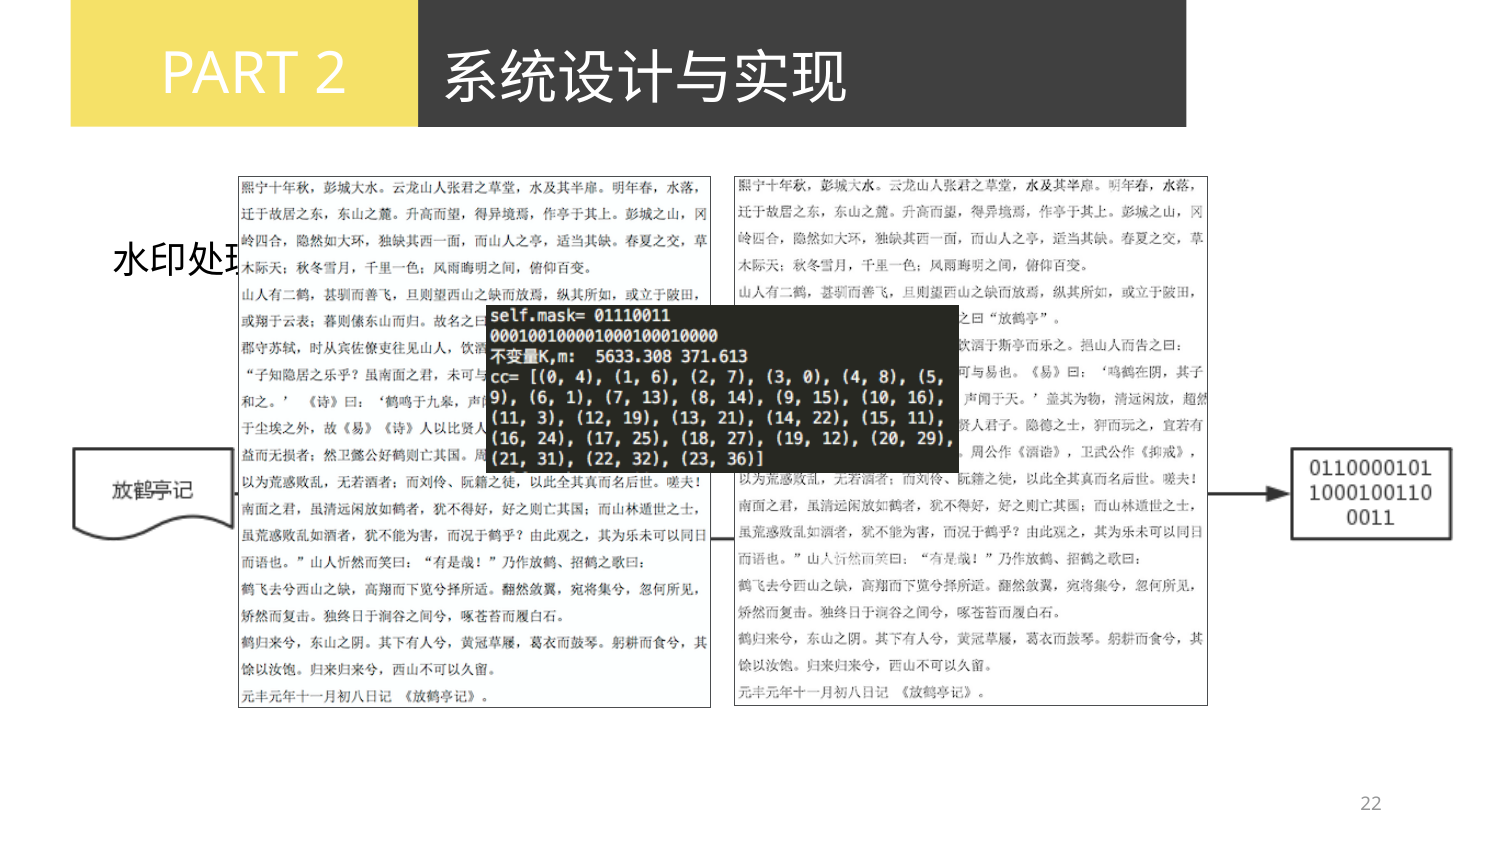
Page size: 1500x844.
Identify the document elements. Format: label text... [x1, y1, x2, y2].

picture [0, 175, 1500, 708]
text_box 系统设计与实现 [439, 11, 864, 118]
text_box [69, 0, 439, 127]
text_box [417, 0, 1187, 128]
slide_number 22 [1059, 782, 1397, 828]
